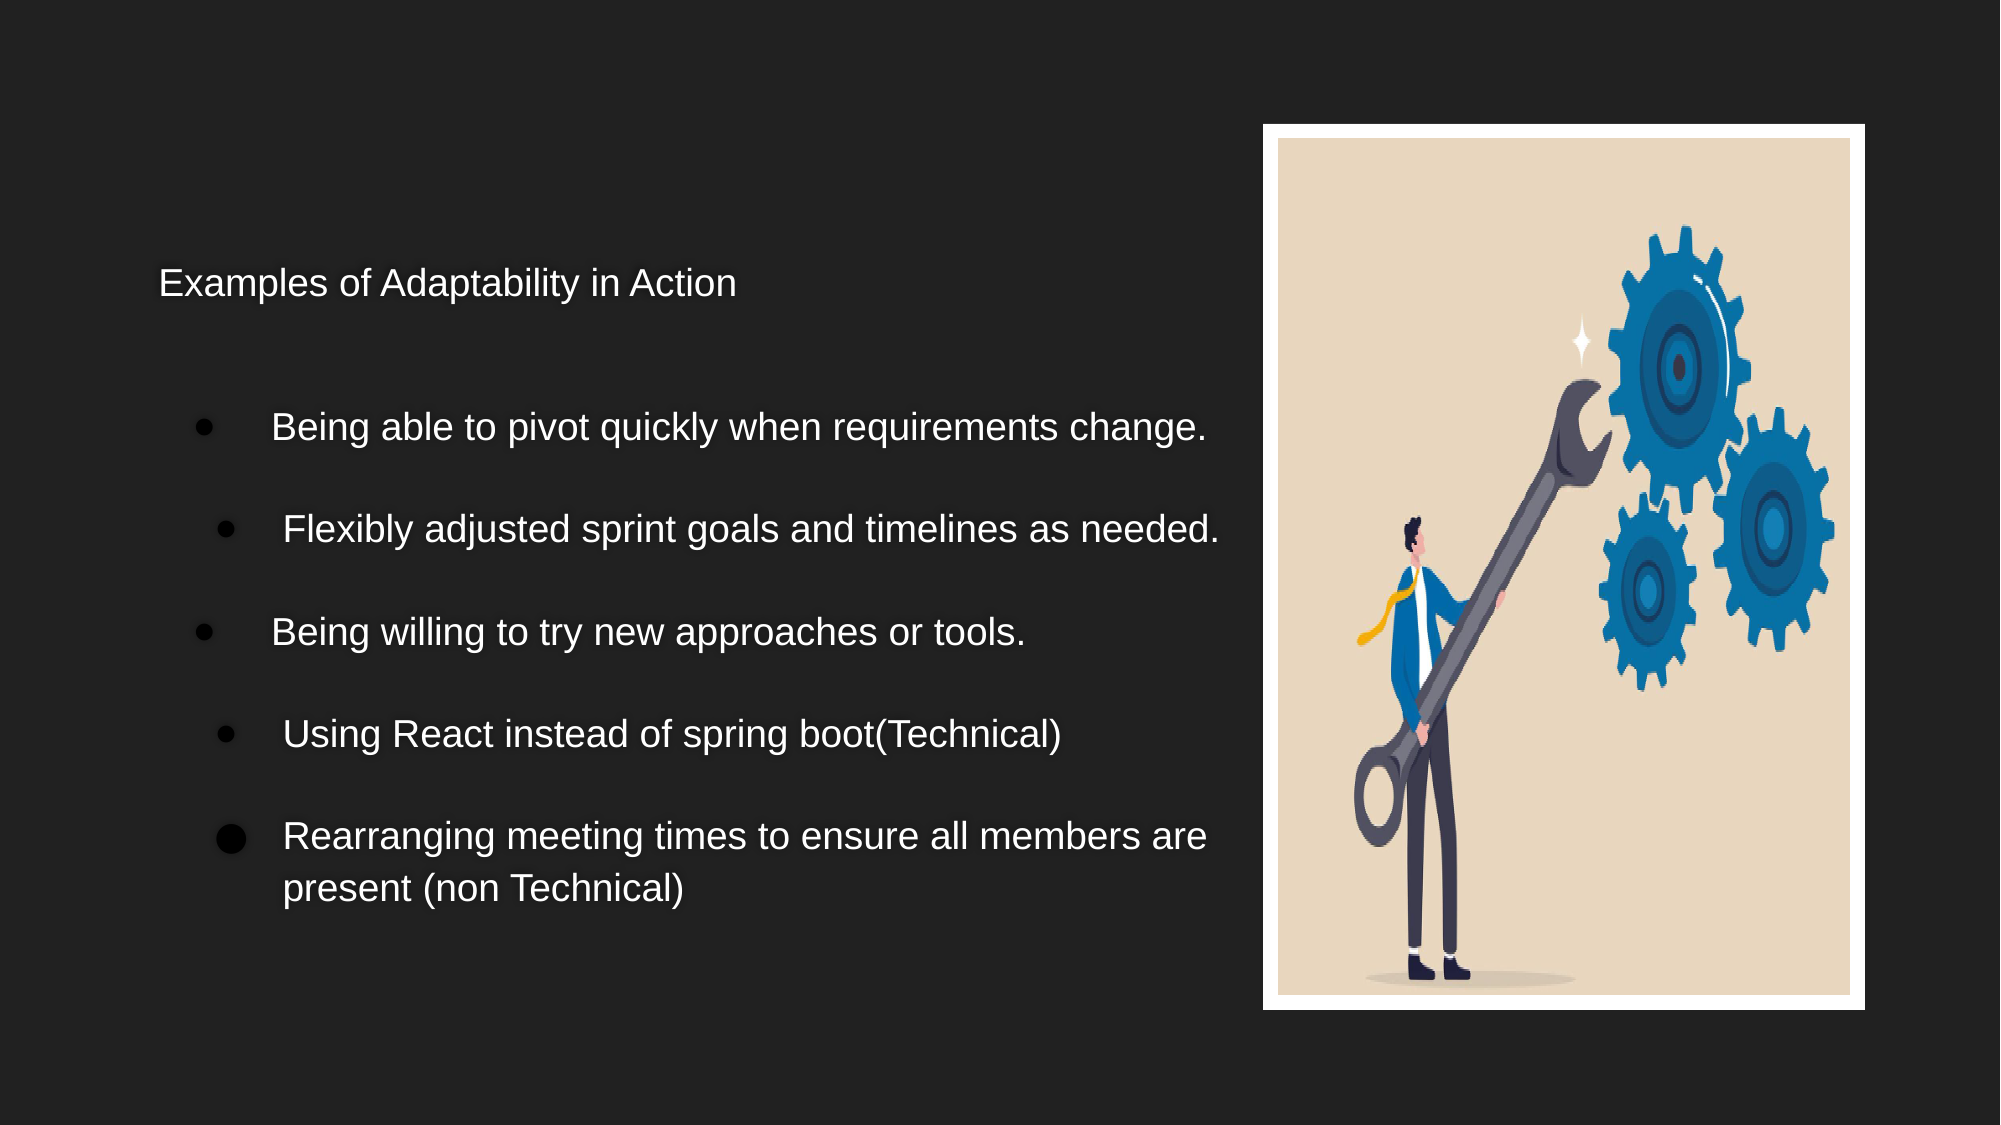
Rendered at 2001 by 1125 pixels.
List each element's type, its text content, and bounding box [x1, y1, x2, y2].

title Examples of Adaptability in Action [138, 201, 1242, 361]
picture [1277, 137, 1851, 996]
subtitle Being able to pivot quickly when requirements change. Flexibly adjusted sprint goals and timelines as needed. Being willing to try new approaches or tools. Using React instead of spring boot(Technical) Rearranging meeting times to ensure all members are present (non Technical) [140, 377, 1278, 1015]
